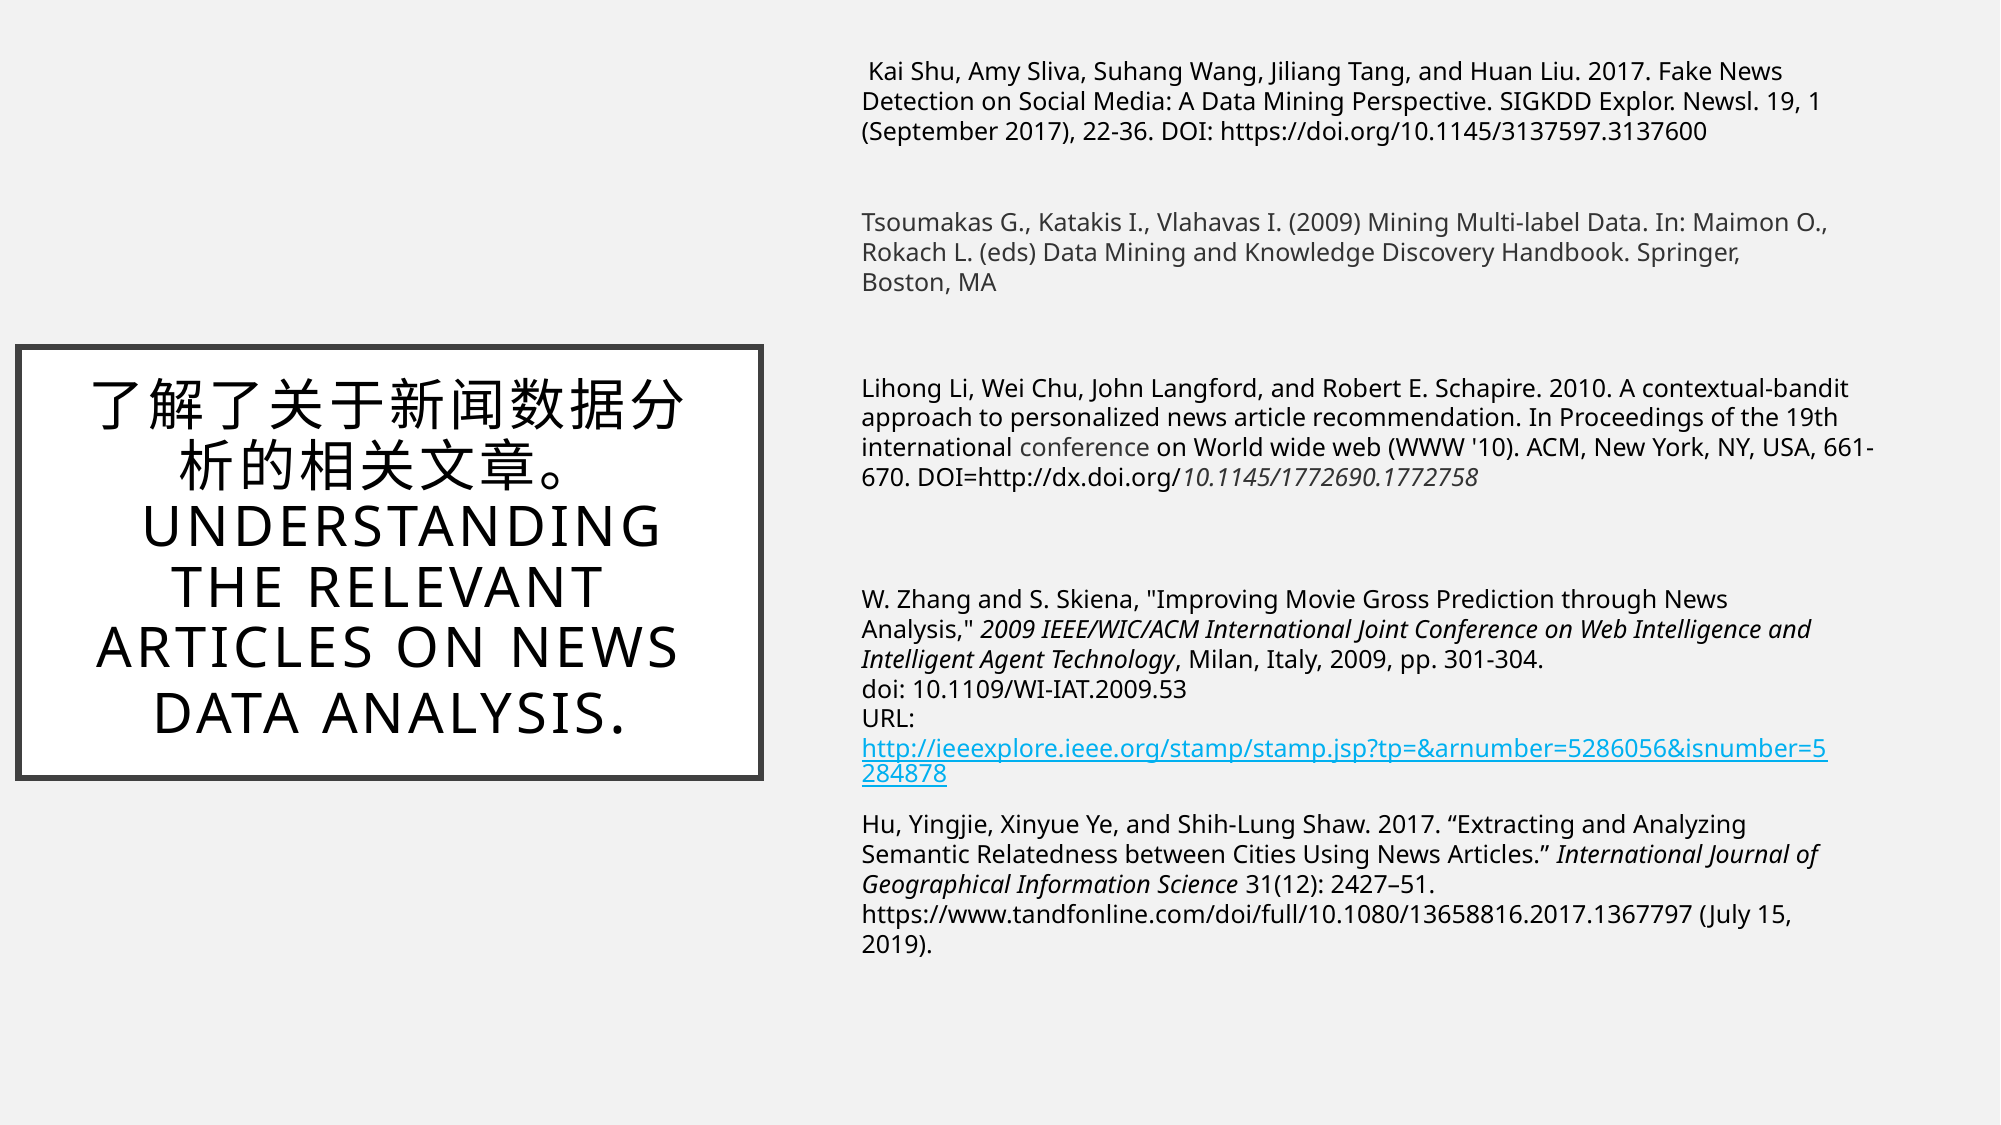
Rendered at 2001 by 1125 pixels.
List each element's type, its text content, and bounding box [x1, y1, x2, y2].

text_box W. Zhang and S. Skiena, "Improving Movie Gross Prediction through News Analysis," 2009 IEEE/WIC/ACM International Joint Conference on Web Intelligence and Intelligent Agent Technology, Milan, Italy, 2009, pp. 301-304. doi: 10.1109/WI-IAT.2009.53 URL: http://ieeexplore.ieee.org/stamp/stamp.jsp?tp=&arnumber=5286056&isnumber=5284878 [846, 575, 1847, 801]
text_box Tsoumakas G., Katakis I., Vlahavas I. (2009) Mining Multi-label Data. In: Maimon O., Rokach L. (eds) Data Mining and Knowledge Discovery Handbook. Springer, Boston, MA [846, 198, 1847, 304]
text_box Hu, Yingjie, Xinyue Ye, and Shih-Lung Shaw. 2017. “Extracting and Analyzing Semantic Relatedness between Cities Using News Articles.” International Journal of Geographical Information Science 31(12): 2427–51. https://www.tandfonline.com/doi/full/10.1080/13658816.2017.1367797 (July 15, 2019). [846, 801, 1847, 967]
title 了解了关于新闻数据分析的相关文章。 Understanding the relevant articles on news data analysis. [15, 344, 764, 781]
text_box Lihong Li, Wei Chu, John Langford, and Robert E. Schapire. 2010. A contextual-bandit approach to personalized news article recommendation. In Proceedings of the 19th international conference on World wide web (WWW '10). ACM, New York, NY, USA, 661-670. DOI=http://dx.doi.org/10.1145/1772690.1772758 [846, 319, 1901, 500]
text_box Kai Shu, Amy Sliva, Suhang Wang, Jiliang Tang, and Huan Liu. 2017. Fake News Detection on Social Media: A Data Mining Perspective. SIGKDD Explor. Newsl. 19, 1 (September 2017), 22-36. DOI: https://doi.org/10.1145/3137597.3137600 [846, 47, 1847, 153]
